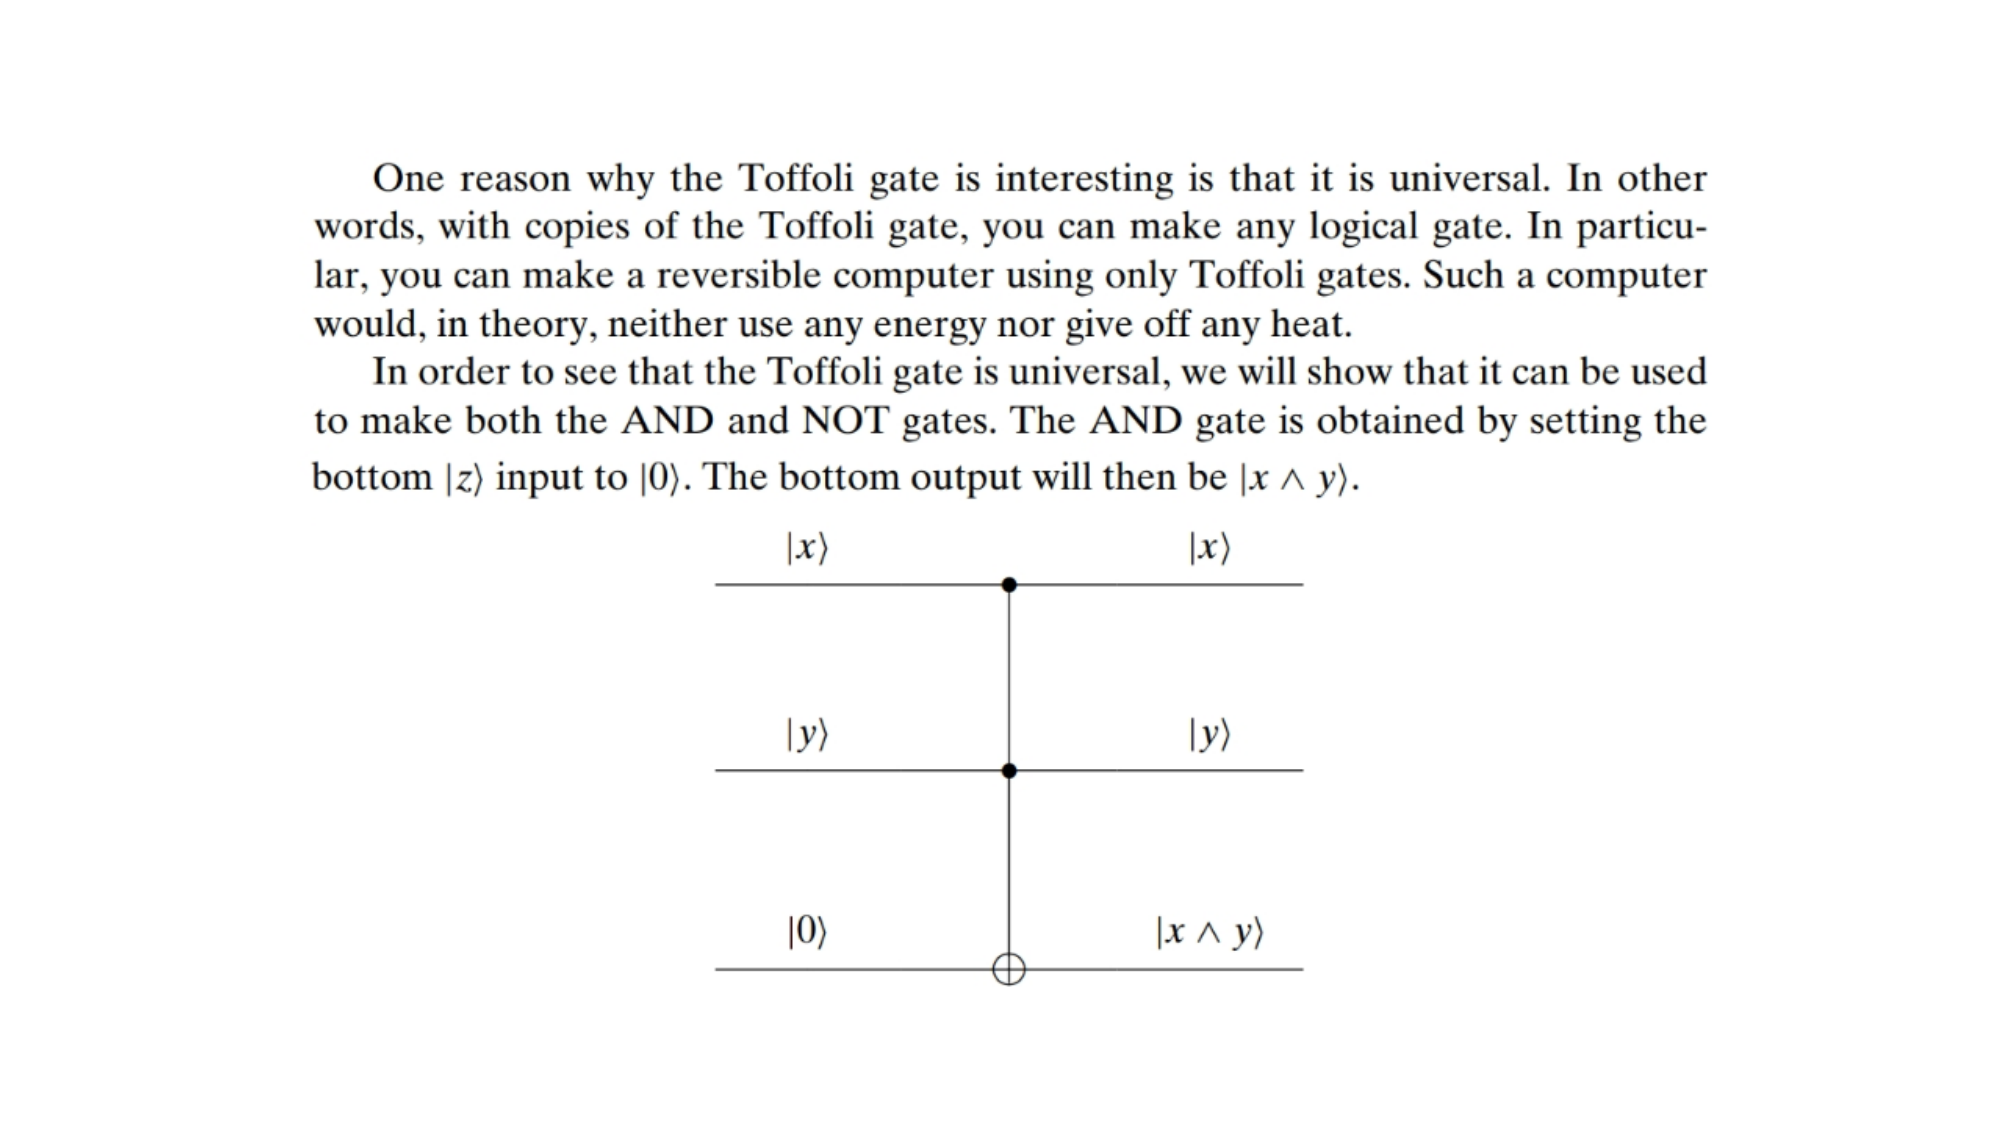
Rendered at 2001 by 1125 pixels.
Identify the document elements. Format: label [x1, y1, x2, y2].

picture [278, 135, 1722, 990]
